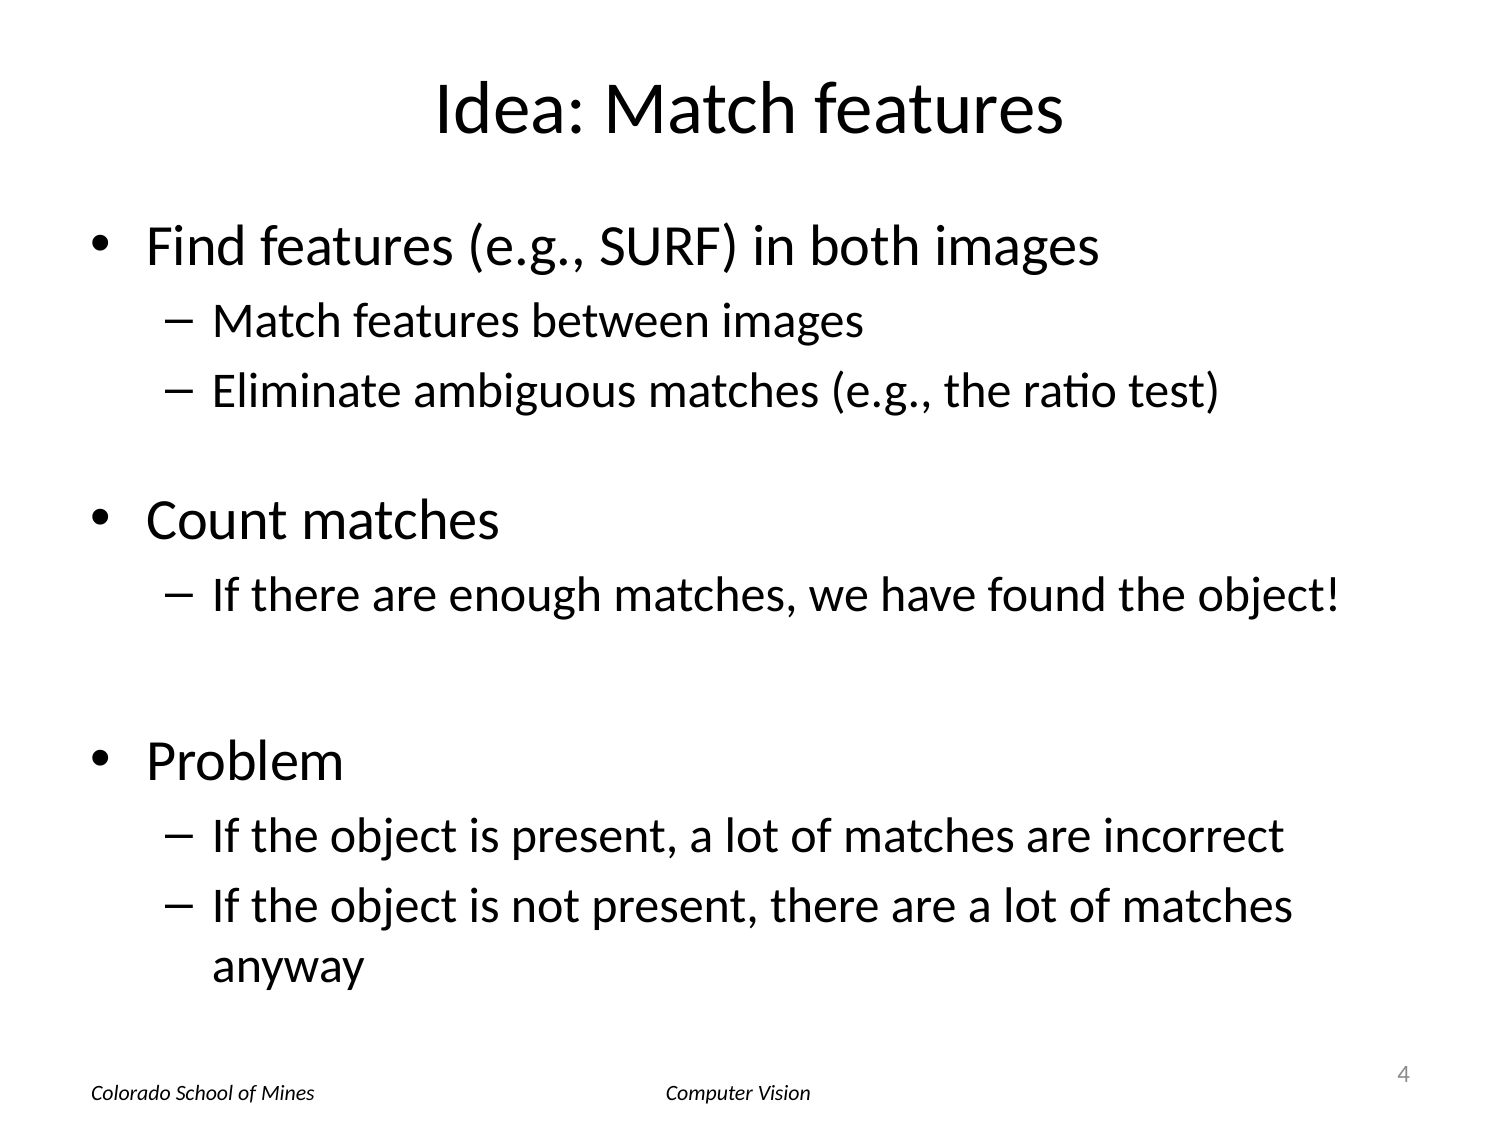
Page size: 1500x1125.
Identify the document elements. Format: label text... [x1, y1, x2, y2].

title Idea: Match features [75, 45, 1425, 163]
list Find features (e.g., SURF) in both images Match features between images Eliminate ambiguous matches (e.g., the ratio test) Count matches If there are enough matches, we have found the object! Problem If the object is present, a lot of matches are incorrect If the object is not present, there are a lot of matches anyway [75, 200, 1425, 1043]
slide_number 4 [1074, 1042, 1425, 1103]
